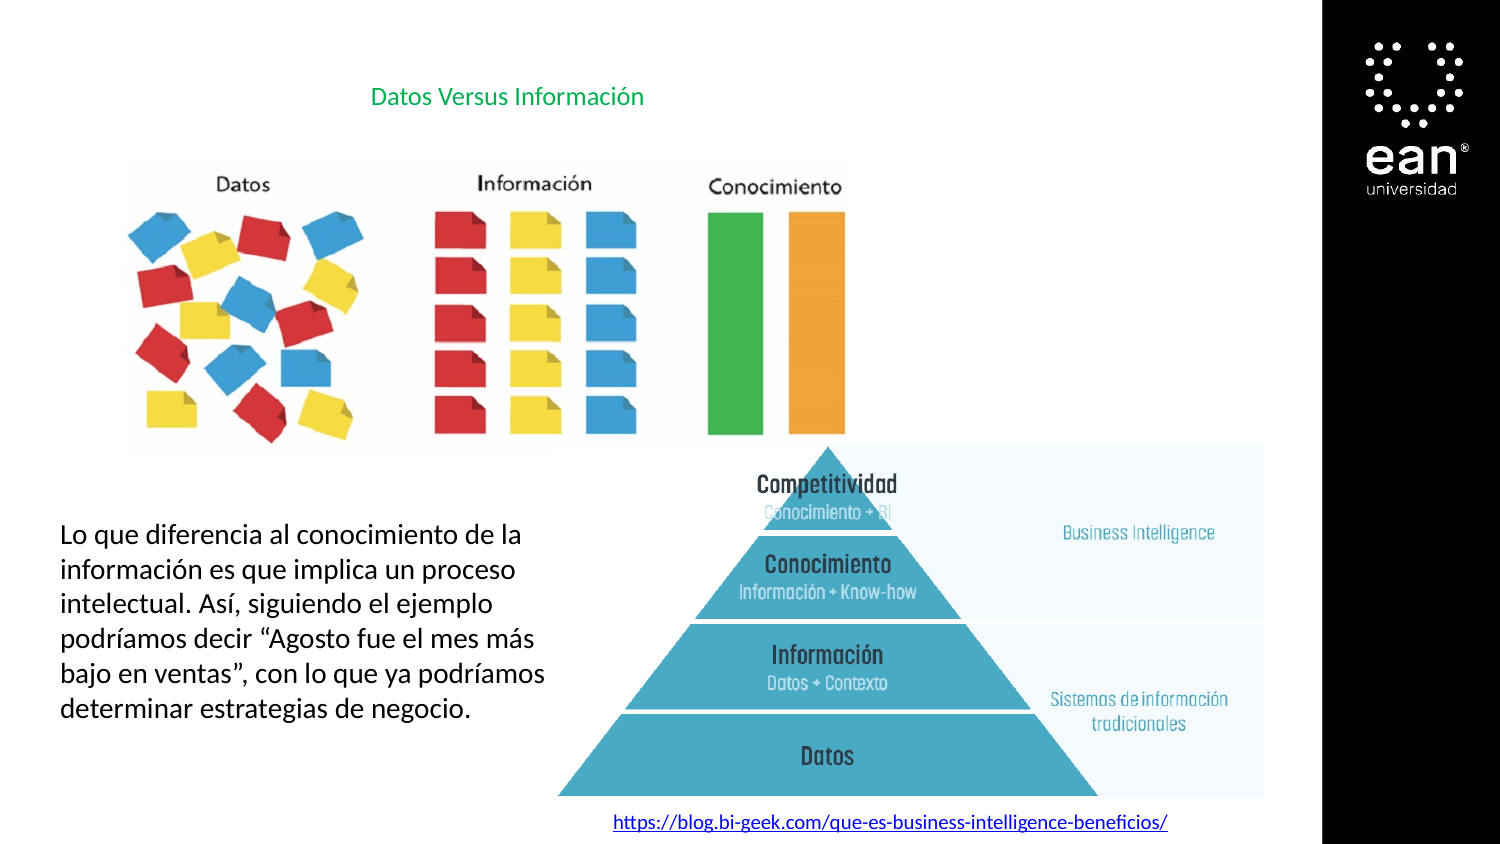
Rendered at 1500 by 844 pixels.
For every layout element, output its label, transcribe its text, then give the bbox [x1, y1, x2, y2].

picture [0, 0, 1500, 844]
title Datos Versus Información [355, 71, 1500, 171]
text_box Lo que diferencia al conocimiento de la información es que implica un proceso intelectual. Así, siguiendo el ejemplo podríamos decir “Agosto fue el mes más bajo en ventas”, con lo que ya podríamos determinar estrategias de negocio. [45, 507, 552, 733]
text_box https://blog.bi-geek.com/que-es-business-intelligence-beneficios/ [598, 801, 1464, 844]
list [124, 156, 851, 452]
